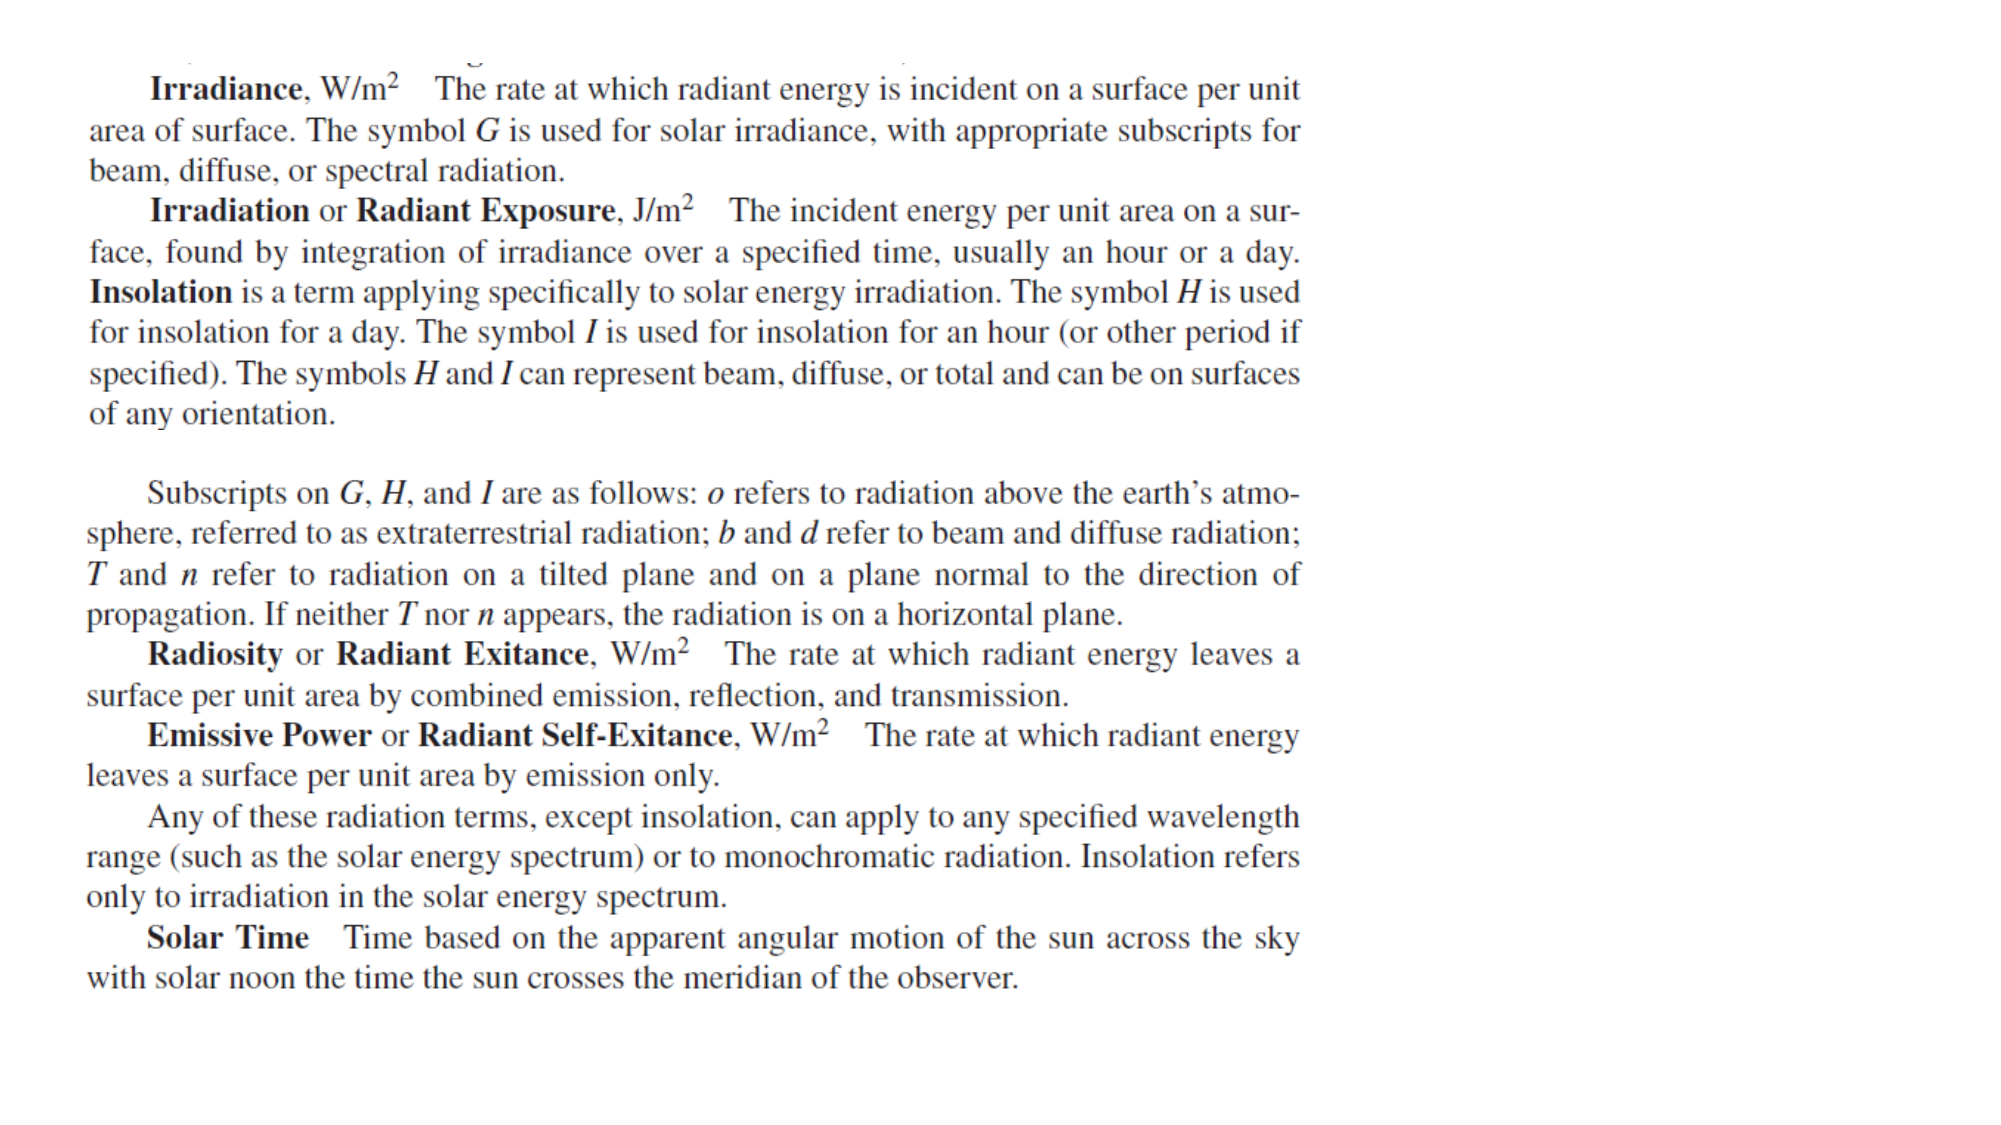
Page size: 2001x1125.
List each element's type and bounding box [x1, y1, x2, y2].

picture [82, 476, 1319, 998]
picture [82, 63, 1325, 430]
